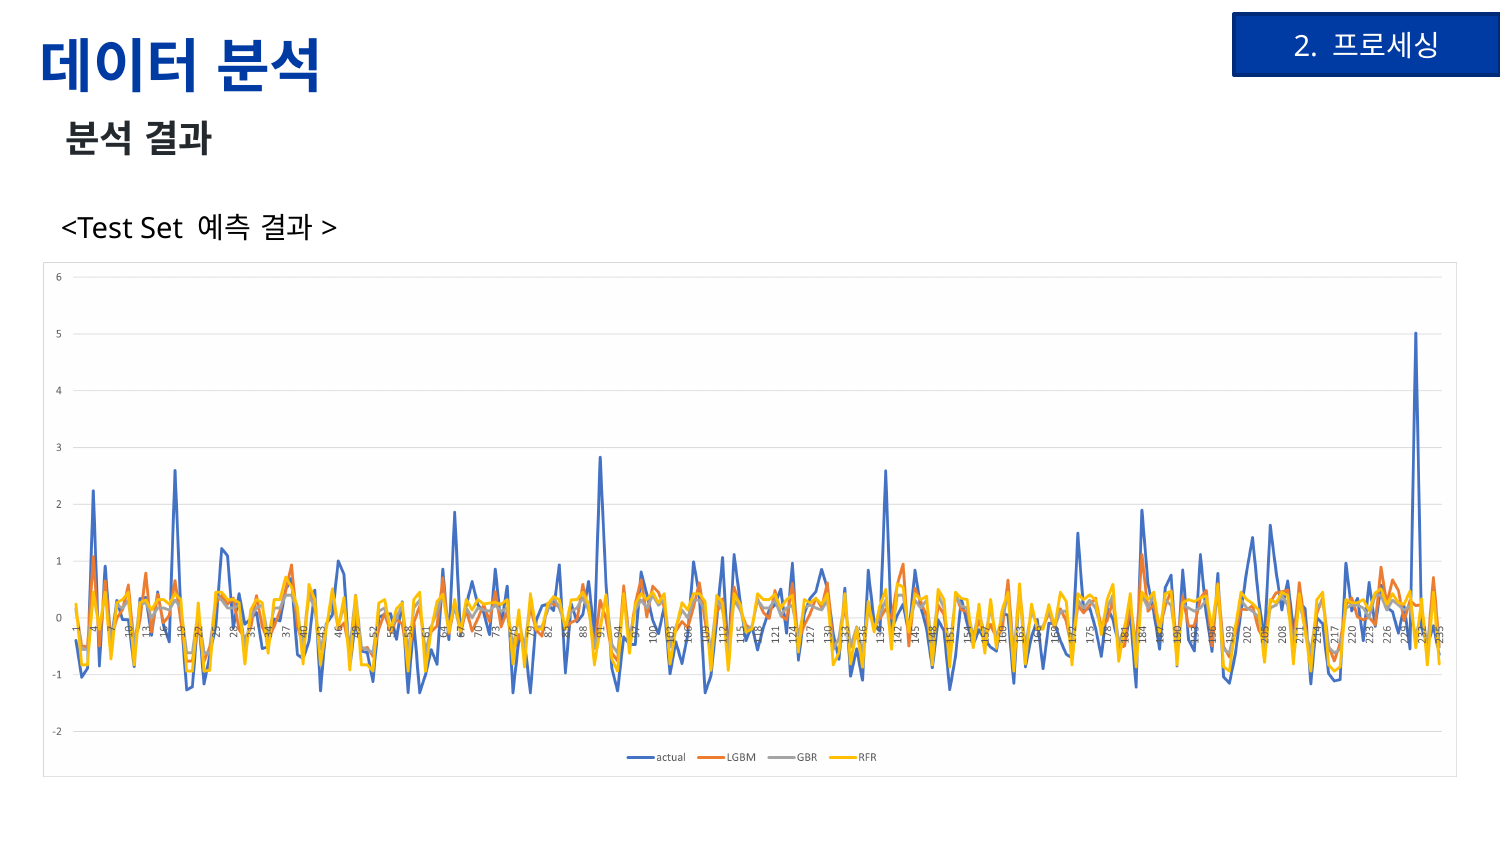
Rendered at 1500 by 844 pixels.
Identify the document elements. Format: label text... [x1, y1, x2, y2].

picture [43, 262, 1457, 778]
text_box 2. 프로세싱 [1232, 12, 1500, 77]
text_box <Test Set 예측 결과> [46, 201, 353, 252]
text_box 분석 결과 [50, 108, 1364, 168]
title 데이터 분석 [24, 14, 1291, 109]
